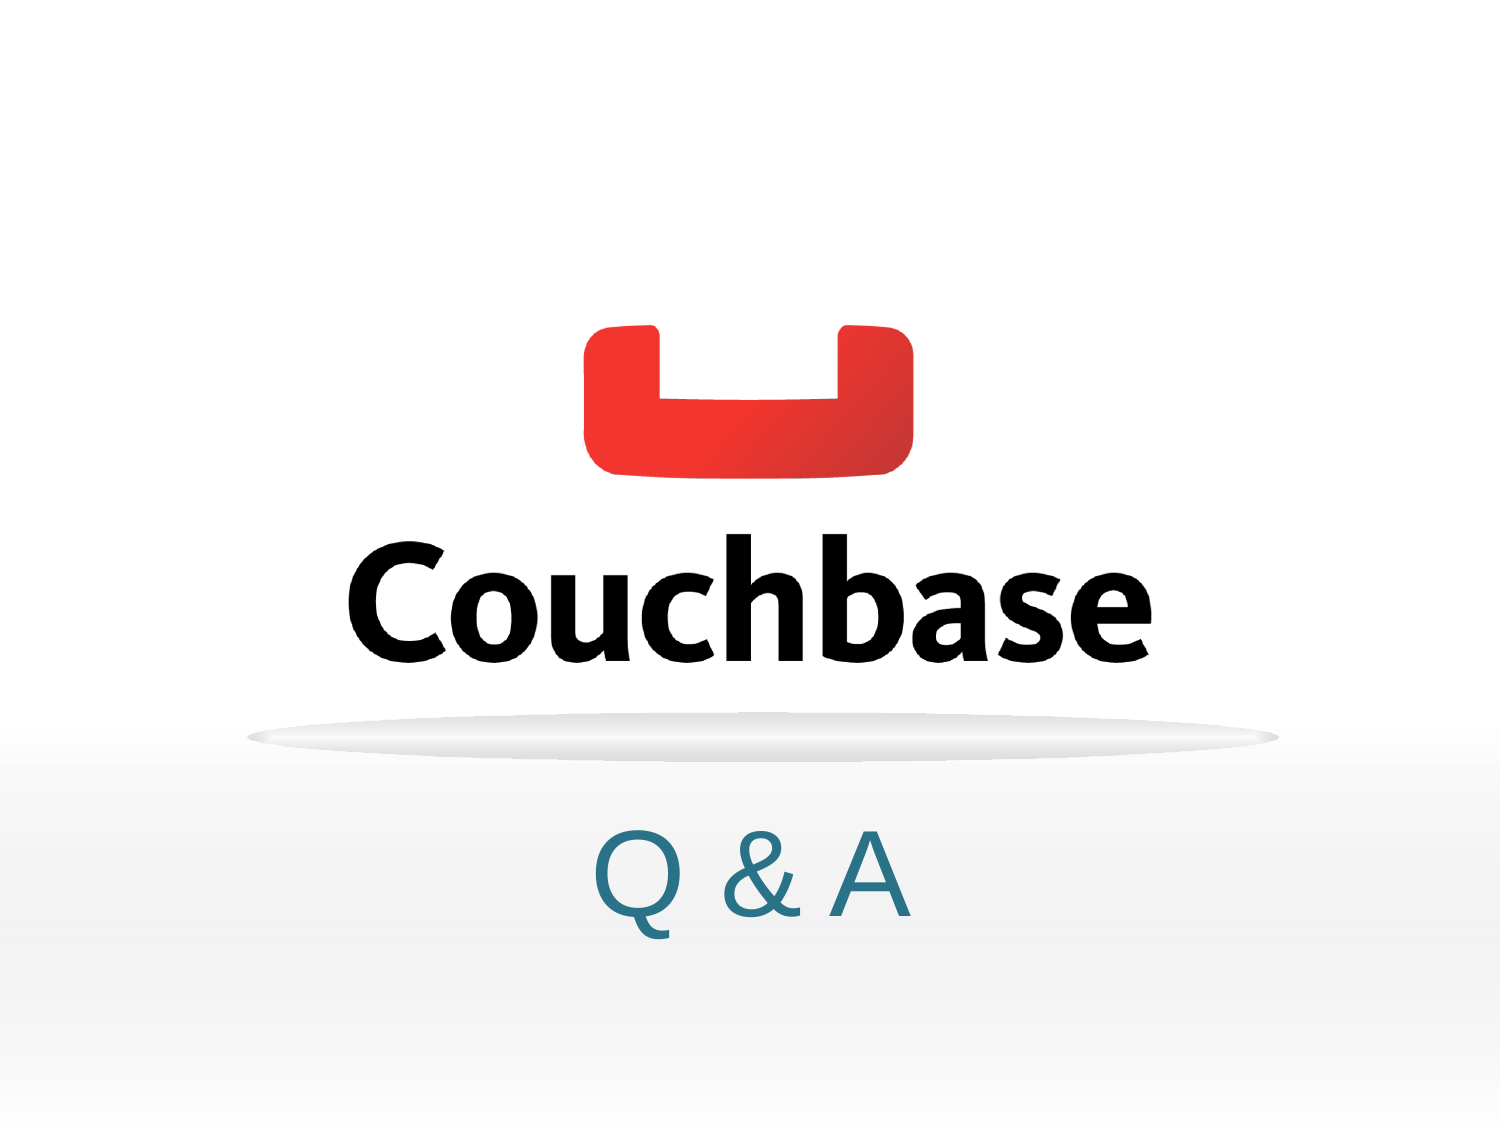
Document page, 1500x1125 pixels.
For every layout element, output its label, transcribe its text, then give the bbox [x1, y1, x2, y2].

picture [229, 194, 1270, 790]
text_box Q & A [112, 810, 1390, 962]
